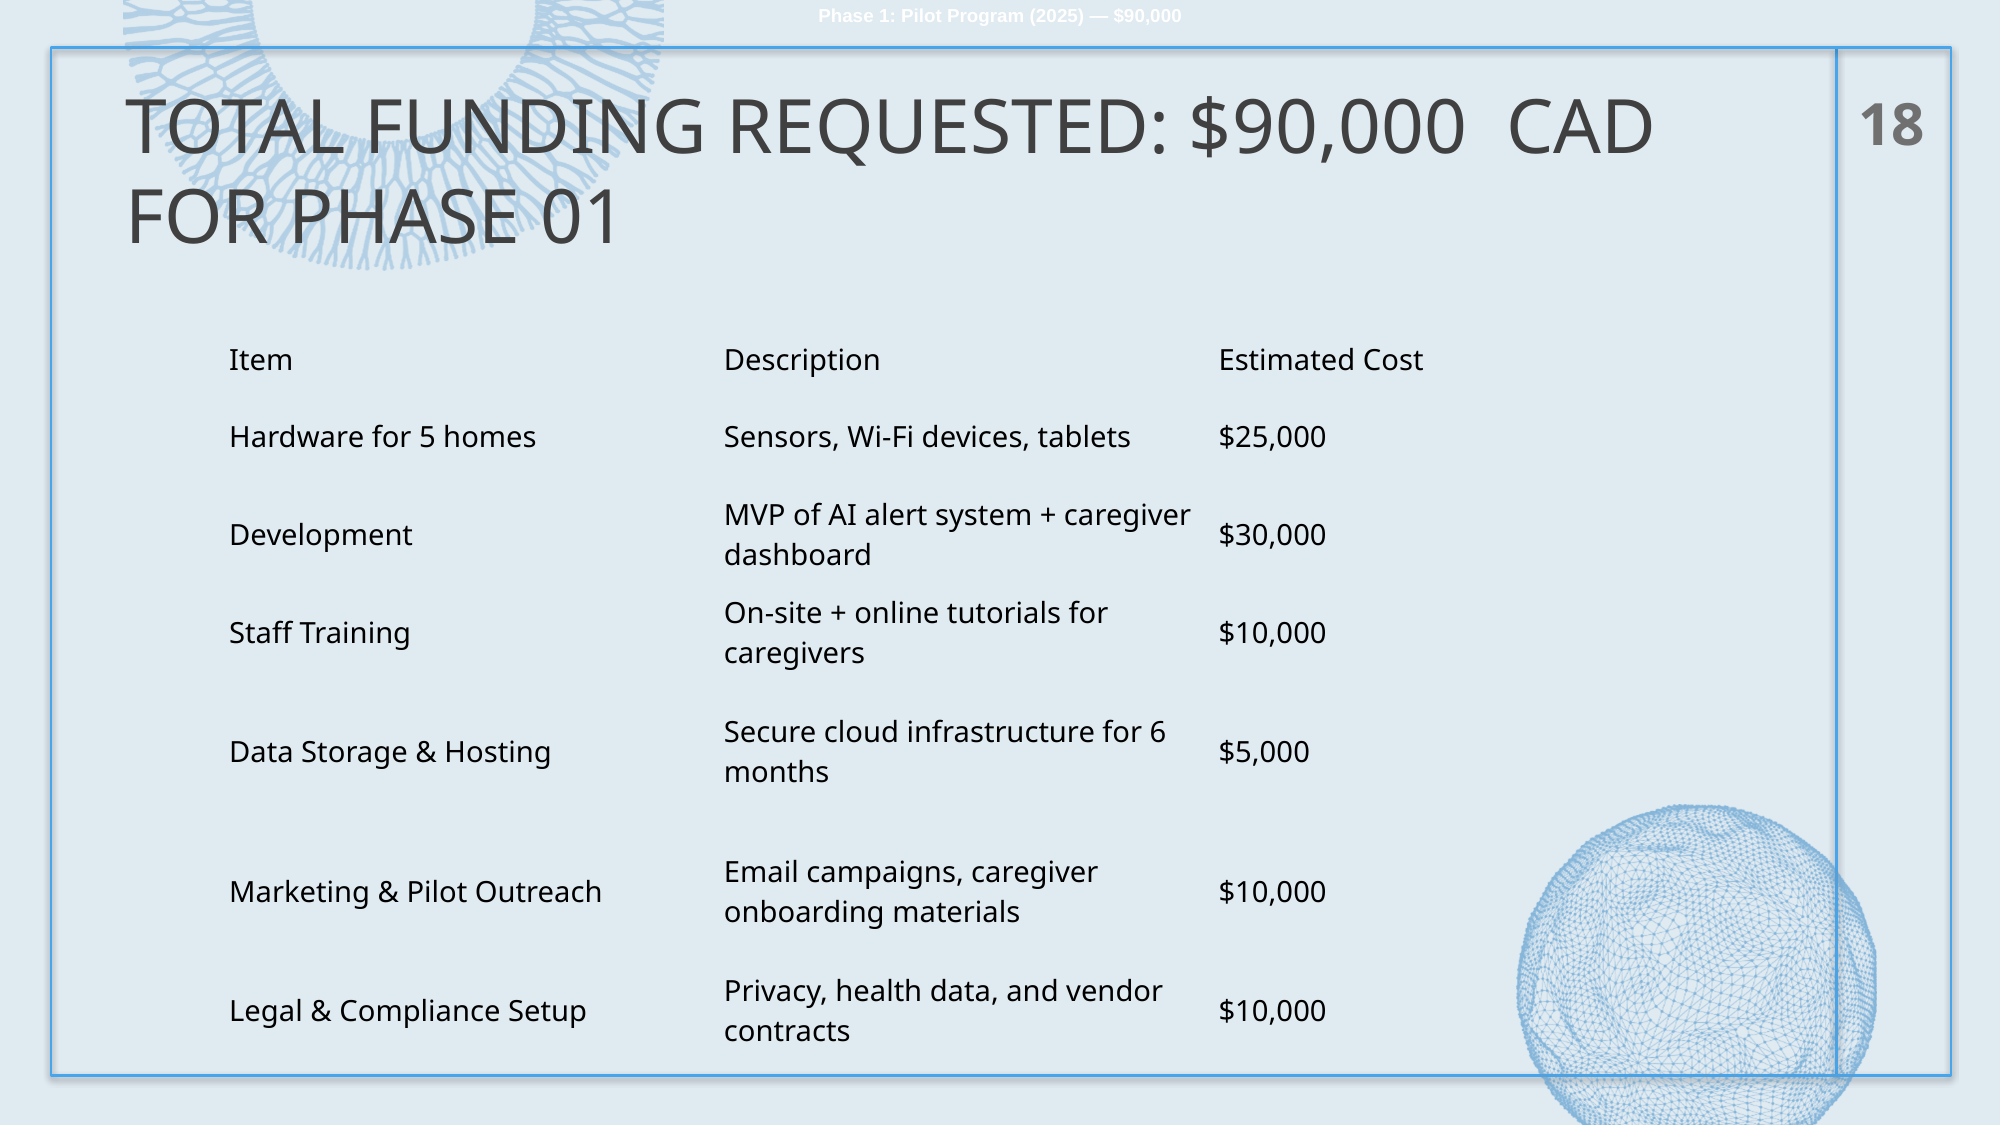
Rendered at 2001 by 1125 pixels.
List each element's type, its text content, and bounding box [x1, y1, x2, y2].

table_cell Sensors, Wi-Fi devices, tablets [712, 387, 1207, 485]
picture [123, 0, 1877, 1125]
table_header Estimated Cost [1207, 331, 1702, 387]
table_cell Staff Training [218, 583, 712, 681]
picture [123, 0, 803, 75]
table_cell Email campaigns, caregiver onboarding materials [712, 821, 1207, 961]
slide_number 18 [1822, 48, 1961, 175]
table_cell Privacy, health data, and vendor contracts [712, 961, 1207, 1059]
table_cell Data Storage & Hosting [218, 681, 712, 821]
table_cell $5,000 [1207, 681, 1702, 821]
table_header Item [218, 331, 712, 387]
table_cell $30,000 [1207, 485, 1702, 583]
table_header Description [712, 331, 1207, 387]
table_cell $10,000 [1207, 583, 1702, 681]
table_cell MVP of AI alert system + caregiver dashboard [712, 485, 1207, 583]
table_cell $10,000 [1207, 821, 1702, 961]
table_cell $10,000 [1207, 961, 1702, 1059]
table_cell Hardware for 5 homes [218, 387, 712, 485]
table_cell $25,000 [1207, 387, 1702, 485]
table_cell Development [218, 485, 712, 583]
table_cell Legal & Compliance Setup [218, 961, 712, 1059]
title Total Funding Requested: $90,000 CAD for phase 01 [110, 75, 1805, 267]
table_cell Marketing & Pilot Outreach [218, 821, 712, 961]
table_cell Secure cloud infrastructure for 6 months [712, 681, 1207, 821]
table_cell On-site + online tutorials for caregivers [712, 583, 1207, 681]
text_box Phase 1: Pilot Program (2025) — $90,000 [803, 0, 1197, 79]
